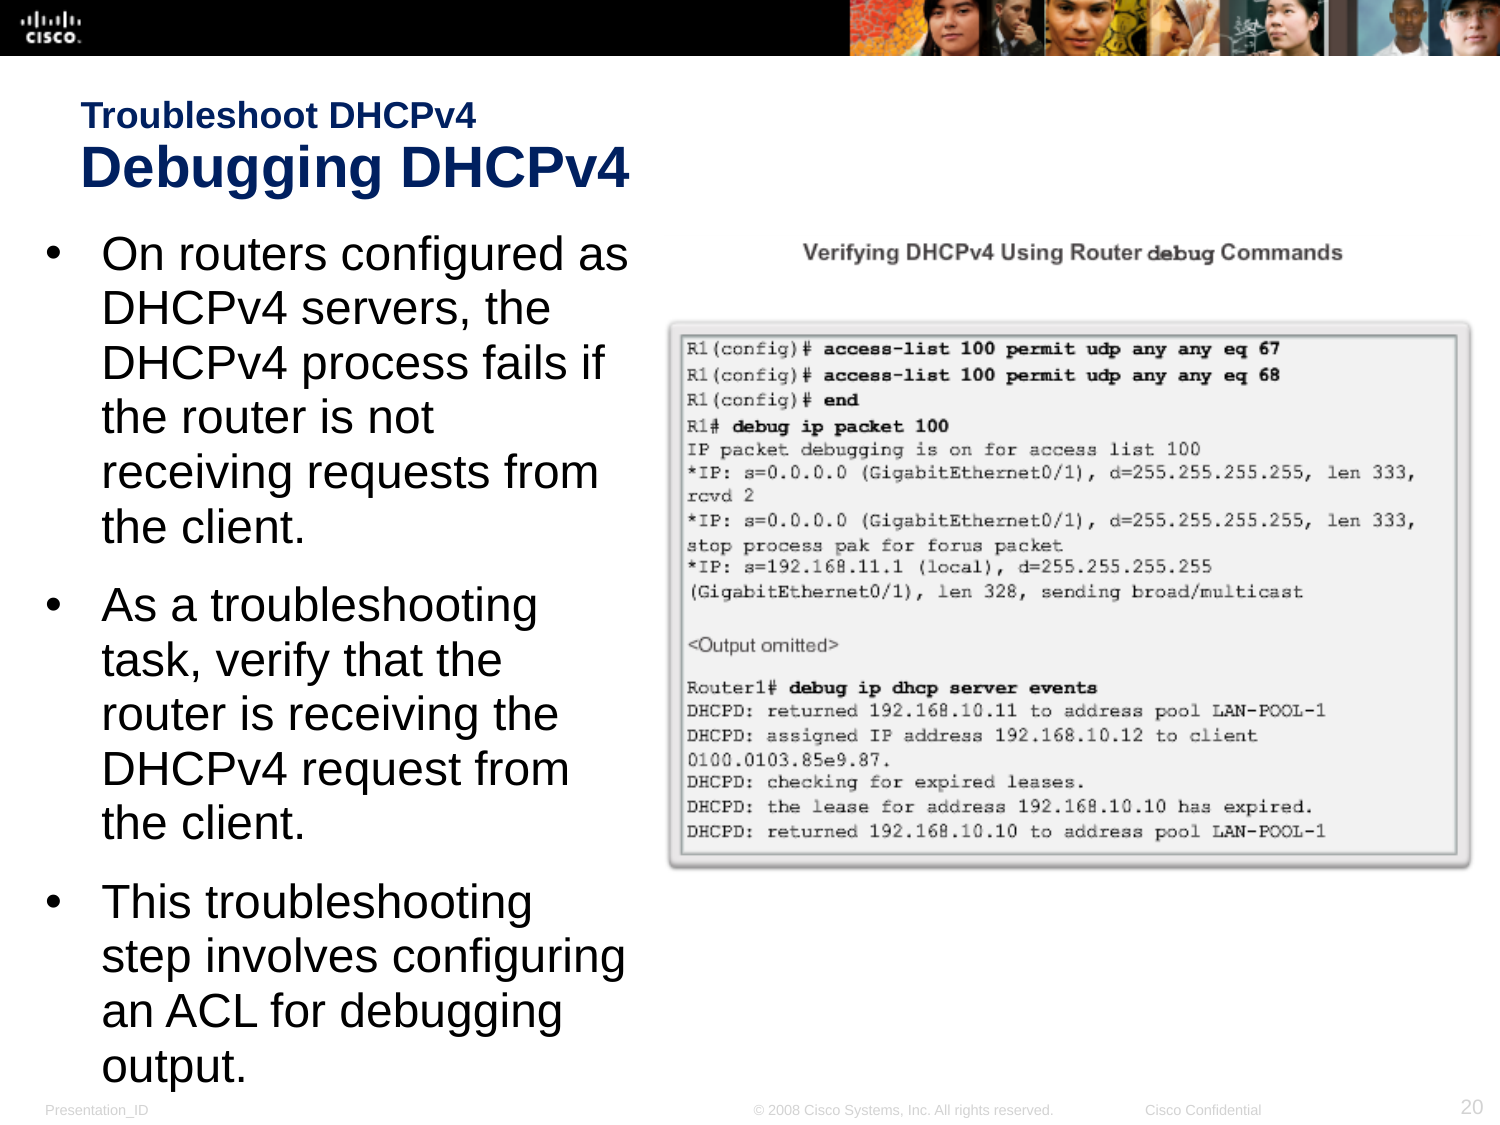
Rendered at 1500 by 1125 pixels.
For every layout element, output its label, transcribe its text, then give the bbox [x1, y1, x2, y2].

list On routers configured as DHCPv4 servers, the DHCPv4 process fails if the router is not receiving requests from the client. As a troubleshooting task, verify that the router is receiving the DHCPv4 request from the client. This troubleshooting step involves configuring an ACL for debugging output. [31, 219, 645, 1058]
title Troubleshoot DHCPv4 Debugging DHCPv4 [66, 68, 1404, 207]
picture [663, 235, 1481, 877]
picture [0, 0, 1500, 56]
